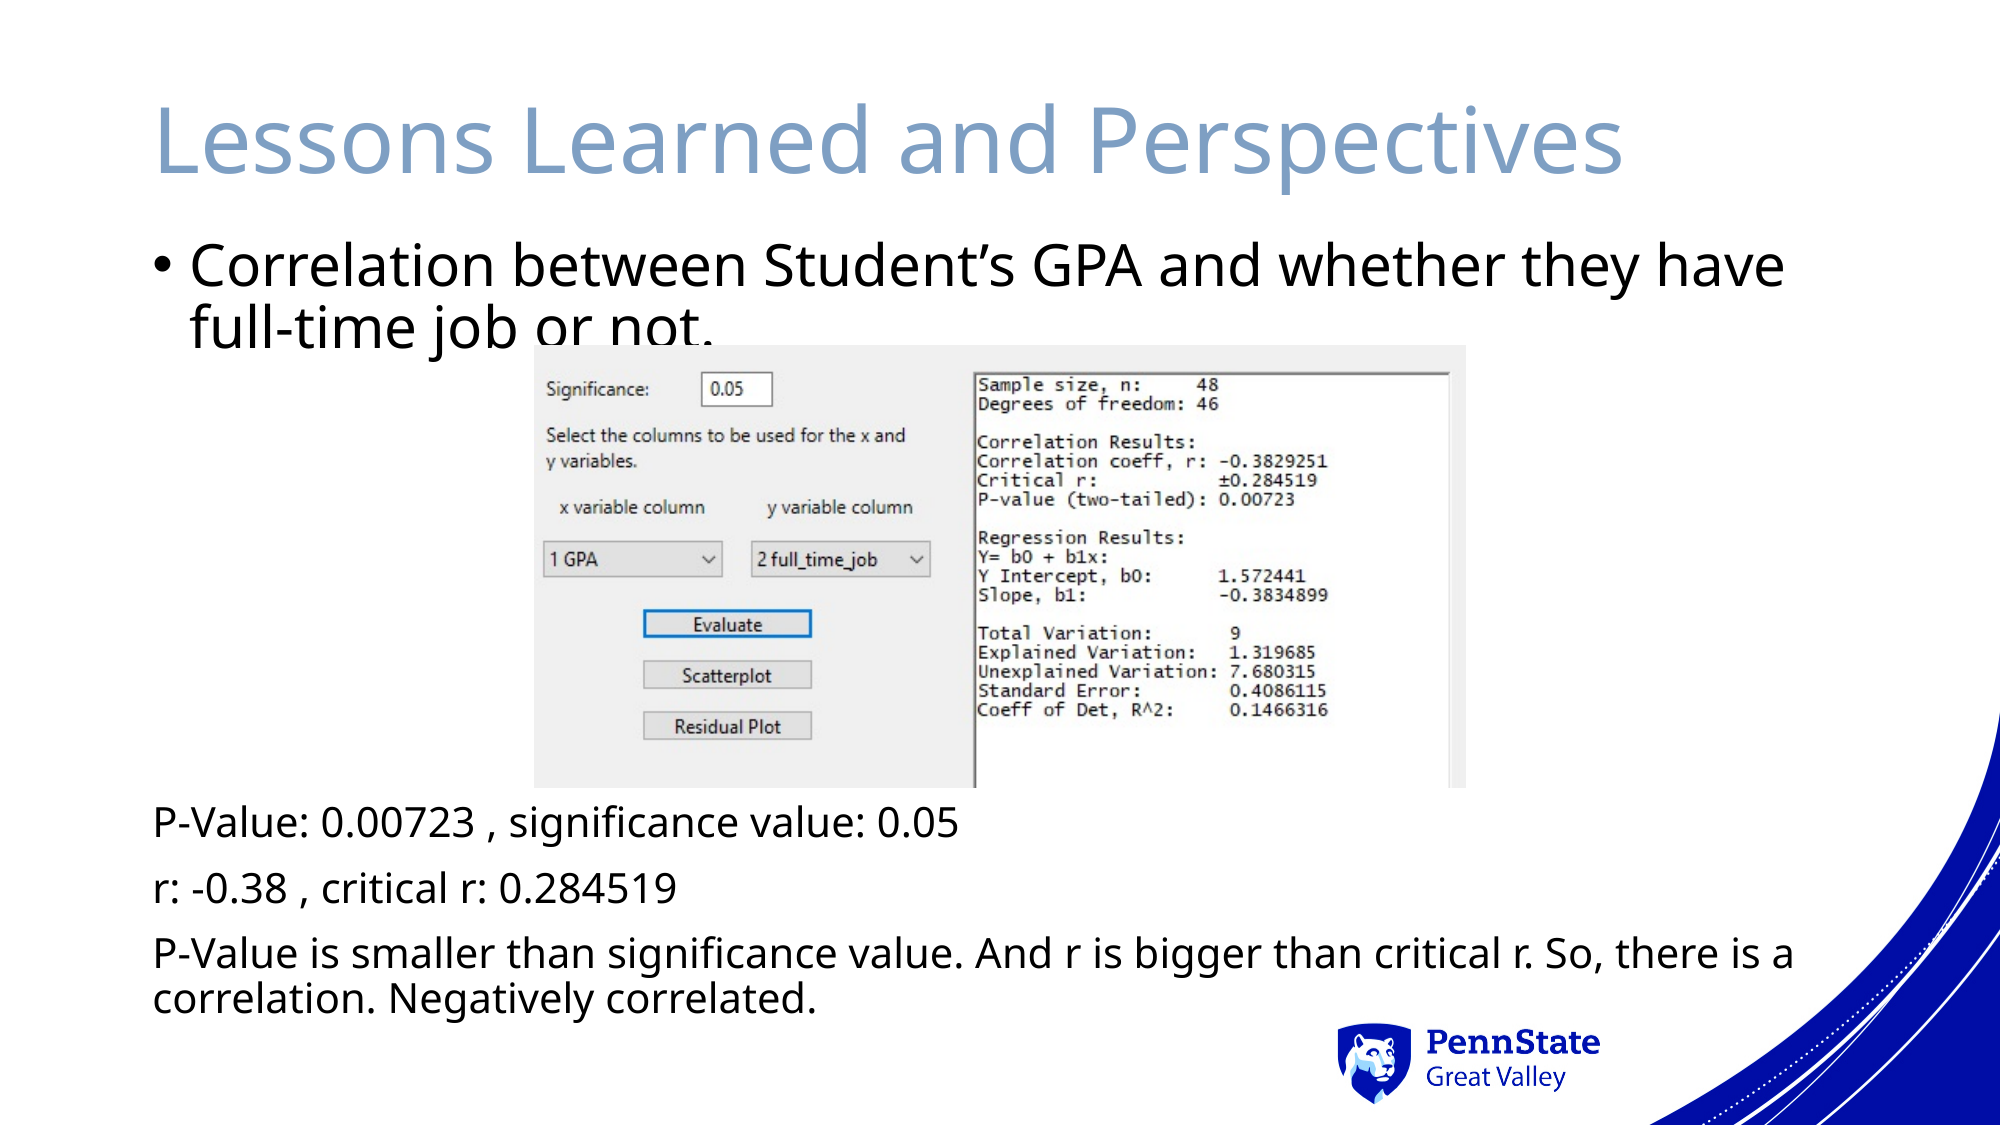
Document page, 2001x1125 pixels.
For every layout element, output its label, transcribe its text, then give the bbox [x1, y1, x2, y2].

list Correlation between Student’s GPA and whether they have full-time job or not. P-Value: 0.00723 , significance value: 0.05 r: -0.38 , critical r: 0.284519 P-Value is smaller than significance value. And r is bigger than critical r. So, there is a correlation. Negatively correlated. [137, 228, 1863, 1046]
title Lessons Learned and Perspectives [137, 59, 1863, 228]
picture [0, 0, 2000, 1125]
